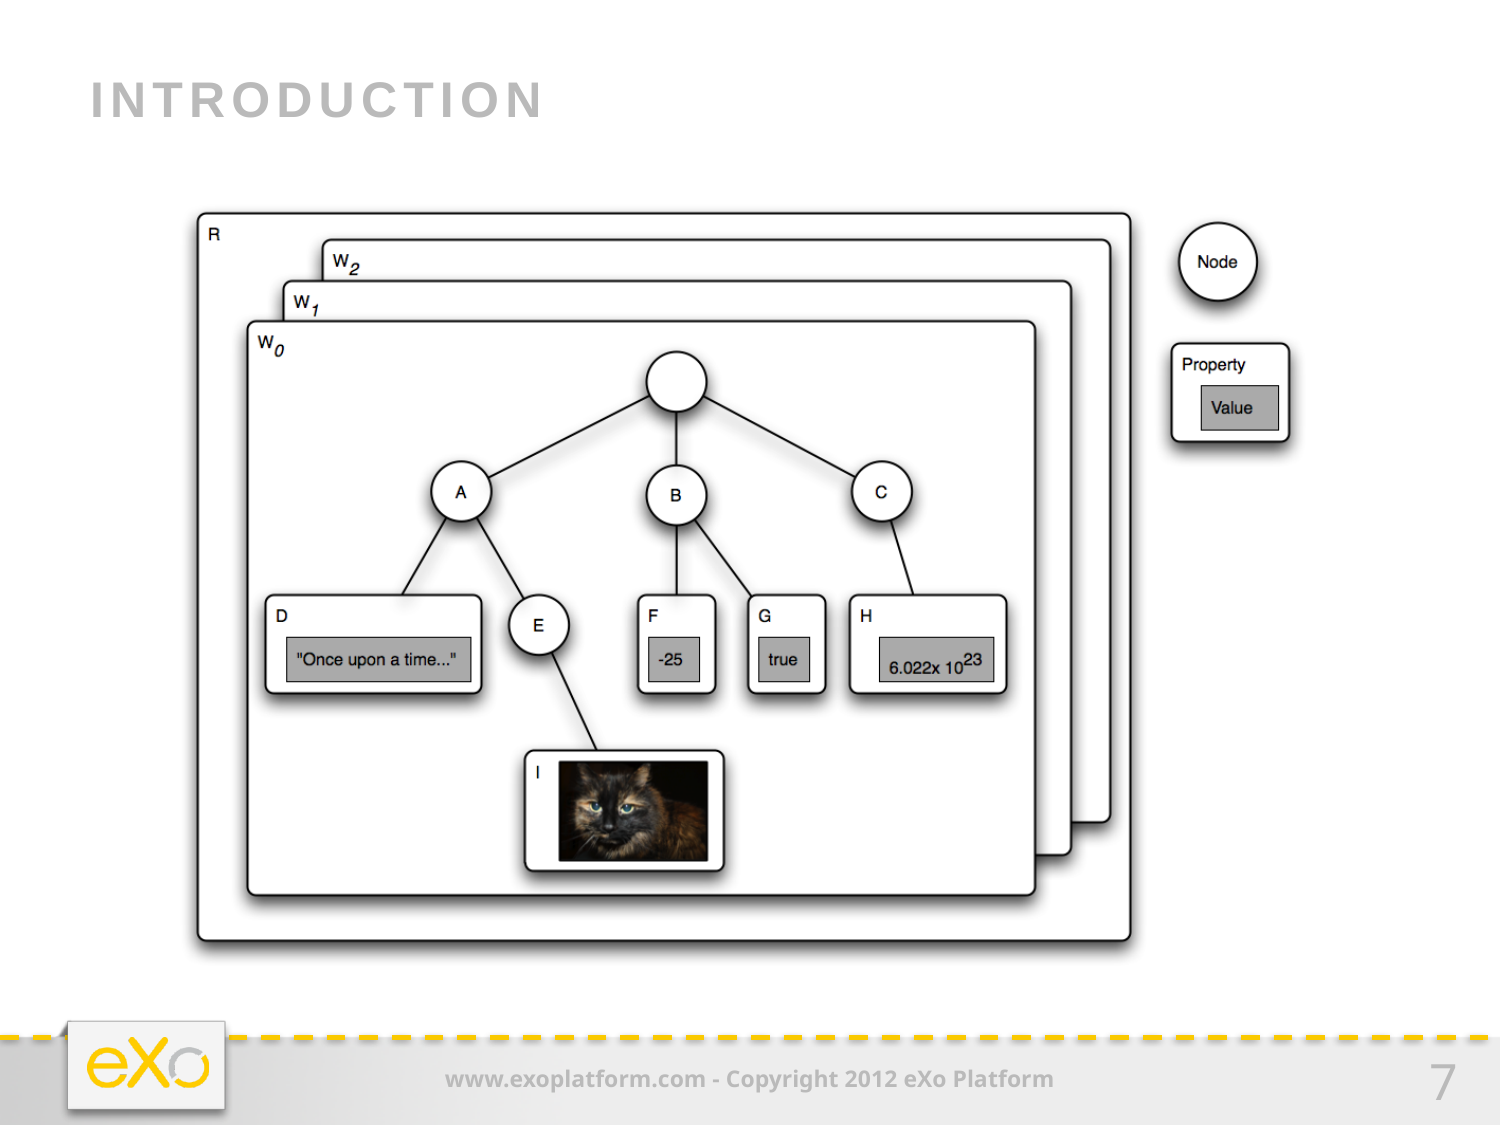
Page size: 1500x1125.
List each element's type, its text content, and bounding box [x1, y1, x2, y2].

picture [0, 1010, 1500, 1125]
picture [174, 196, 1313, 974]
title INTRODUCTION [75, 37, 1425, 157]
